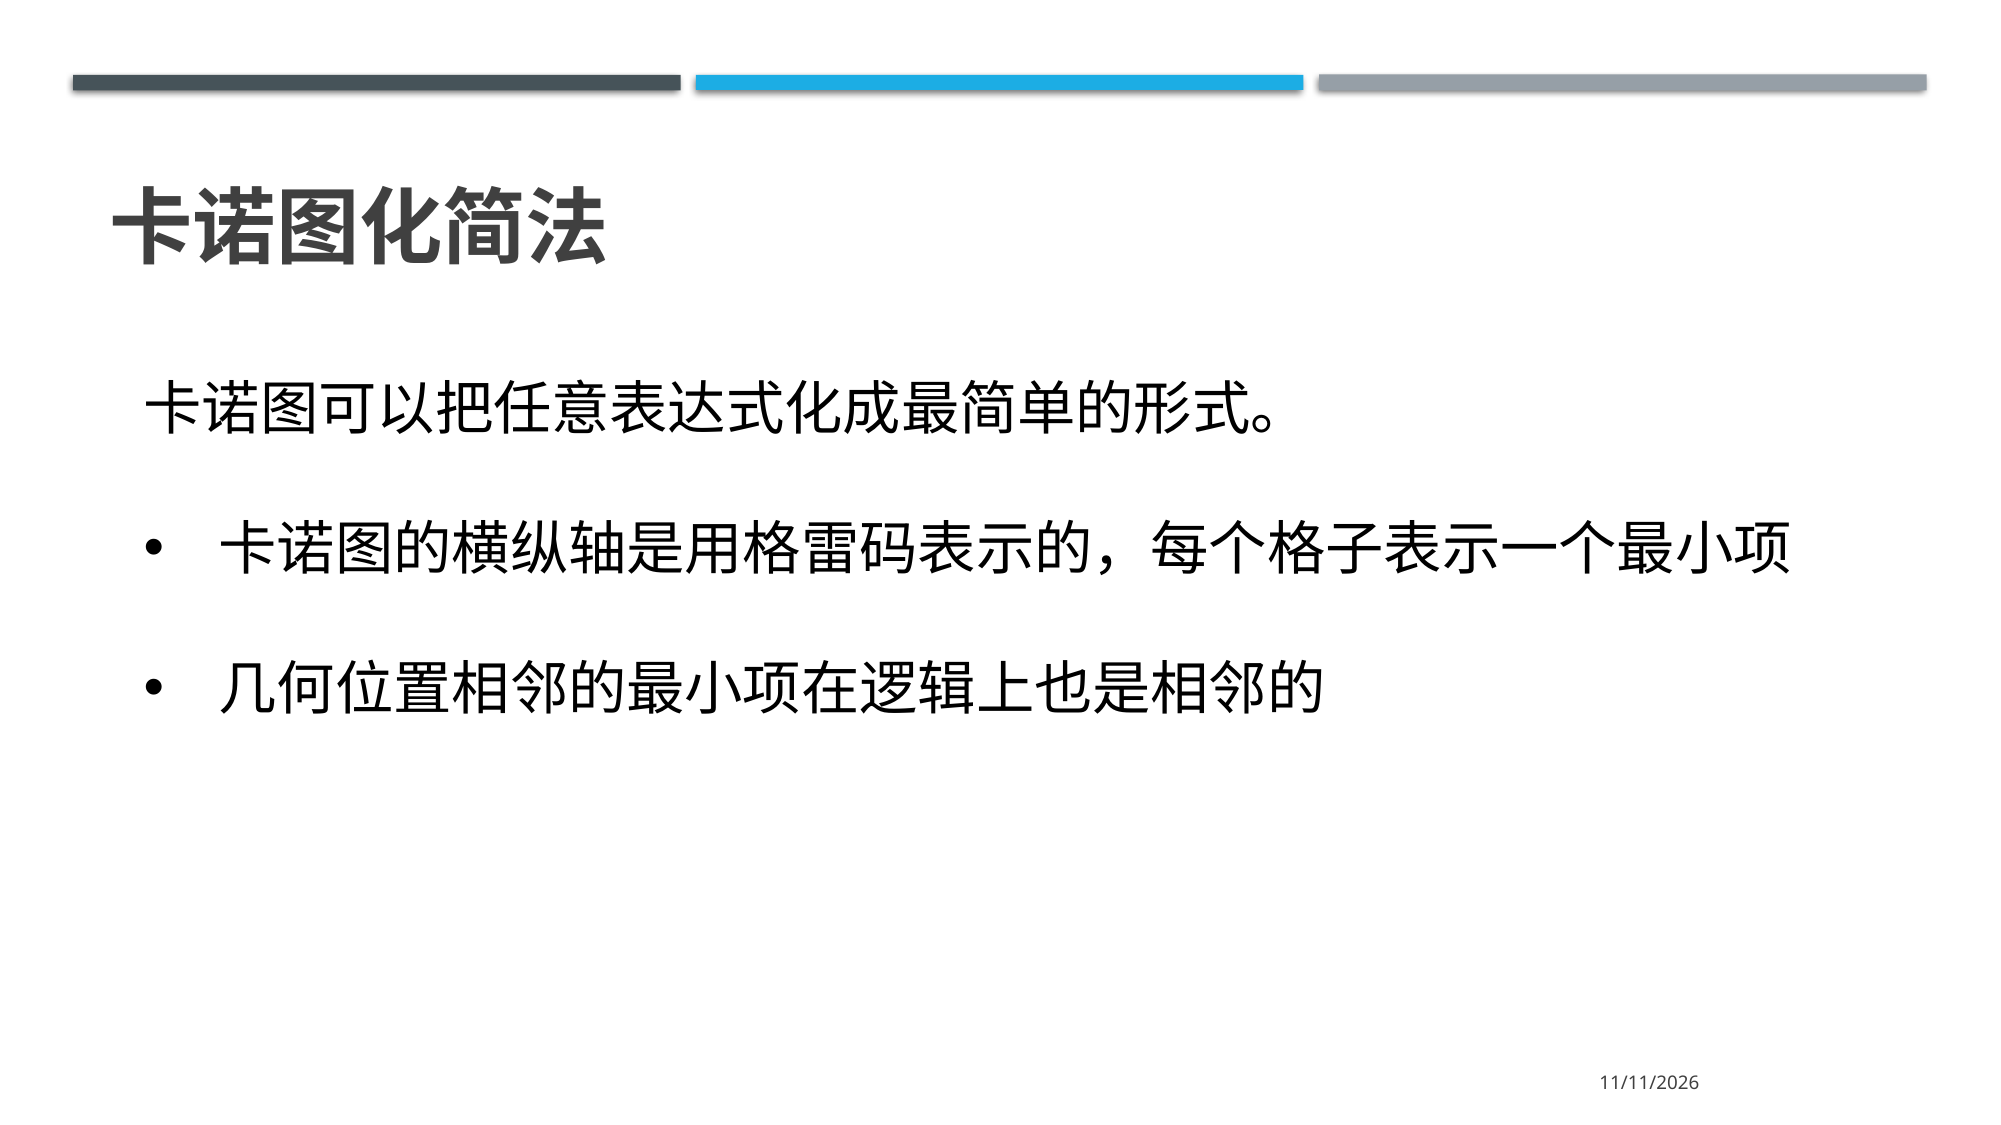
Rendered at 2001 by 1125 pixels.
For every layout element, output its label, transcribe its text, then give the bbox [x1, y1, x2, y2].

title 卡诺图化简法 [94, 119, 1904, 282]
text_box 卡诺图可以把任意表达式化成最简单的形式。 卡诺图的横纵轴是用格雷码表示的，每个格子表示一个最小项 几何位置相邻的最小项在逻辑上也是相邻的 [129, 363, 1807, 799]
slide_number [1247, 1053, 1715, 1114]
